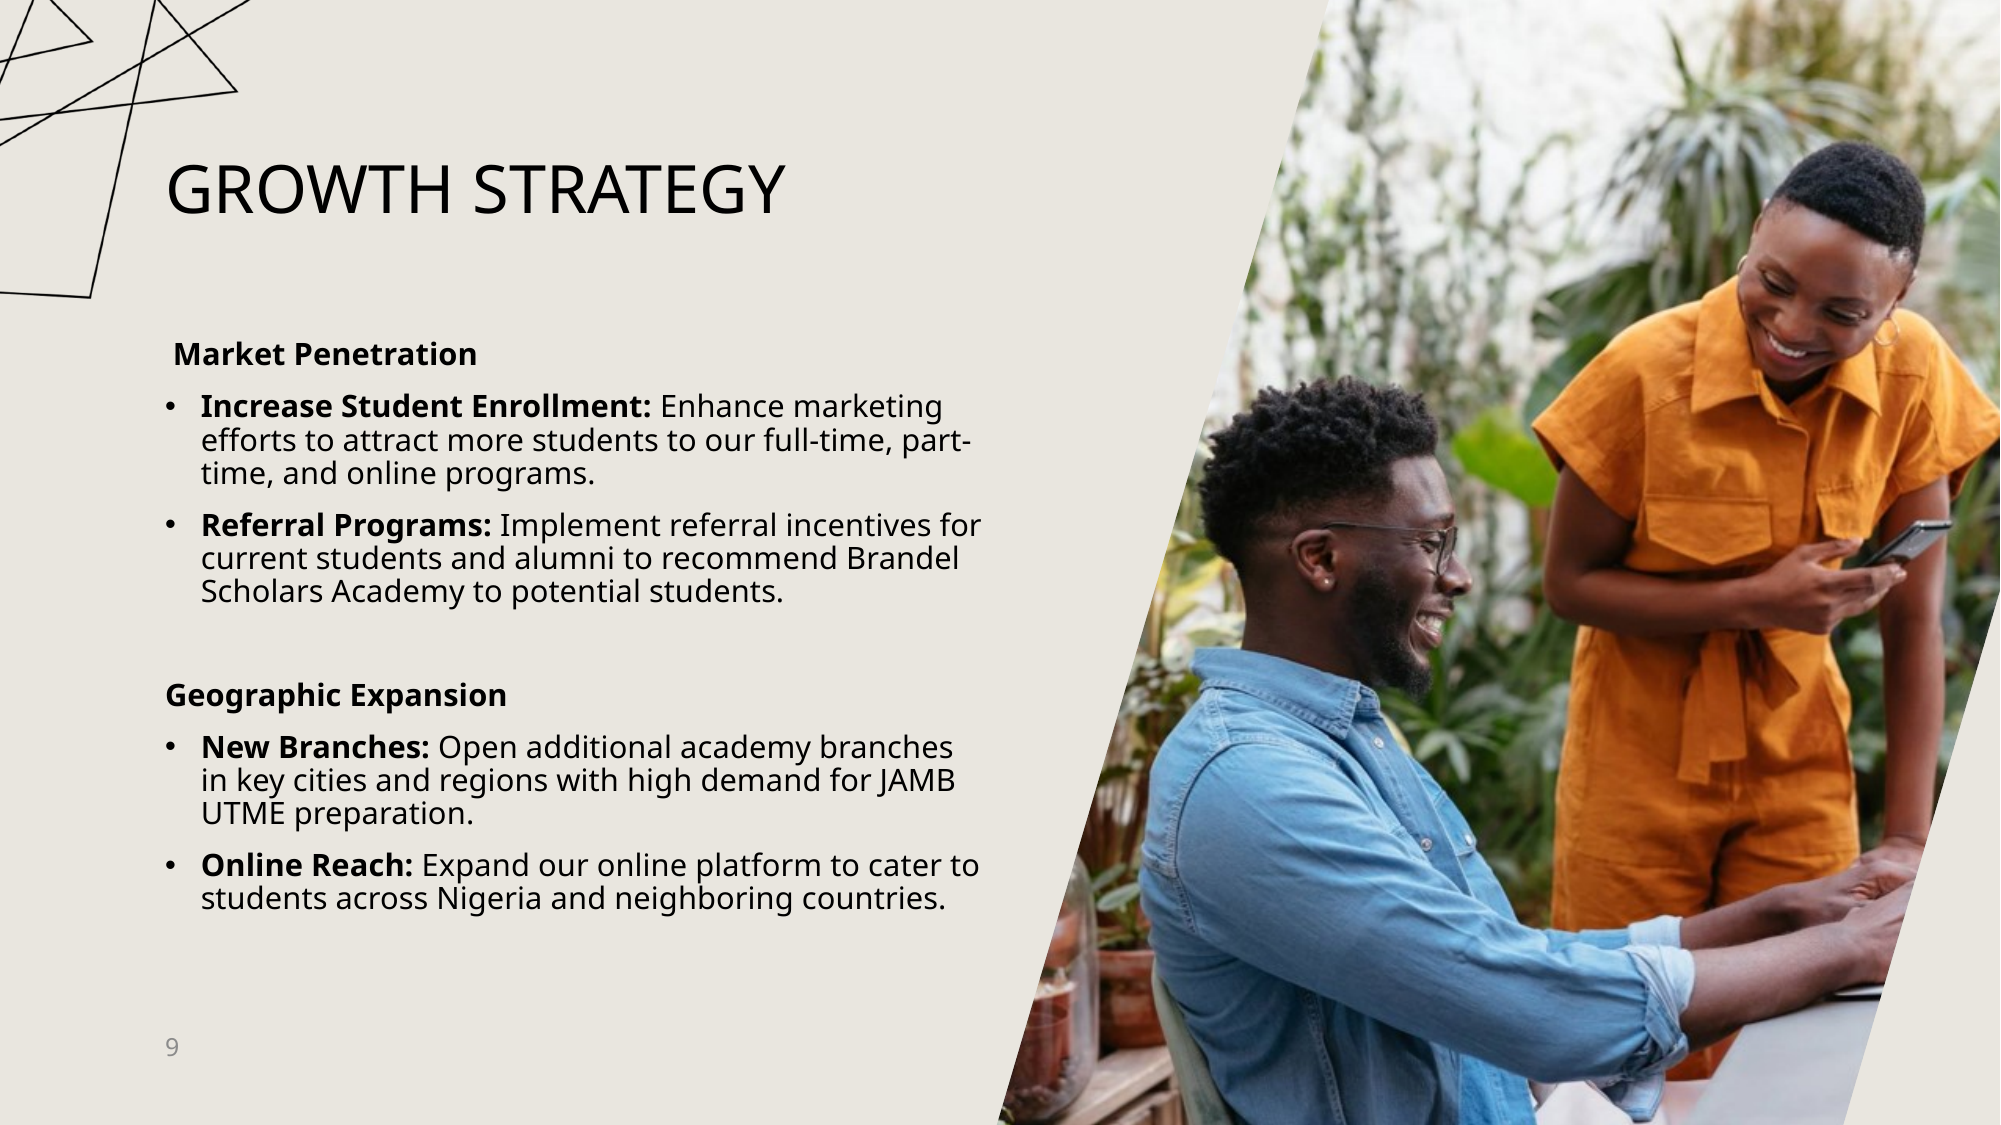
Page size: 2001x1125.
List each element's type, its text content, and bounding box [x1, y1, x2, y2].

title Growth strategy [150, 73, 996, 311]
slide_number 9 [150, 1024, 254, 1074]
picture [0, 0, 274, 311]
list Market Penetration Increase Student Enrollment: Enhance marketing efforts to attract more students to our full-time, part-time, and online programs. Referral Programs: Implement referral incentives for current students and alumni to recommend Brandel Scholars Academy to potential students. Geographic Expansion New Branches: Open additional academy branches in key cities and regions with high demand for JAMB UTME preparation. Online Reach: Expand our online platform to cater to students across Nigeria and neighboring countries. [150, 331, 996, 947]
picture [996, 0, 2000, 1125]
